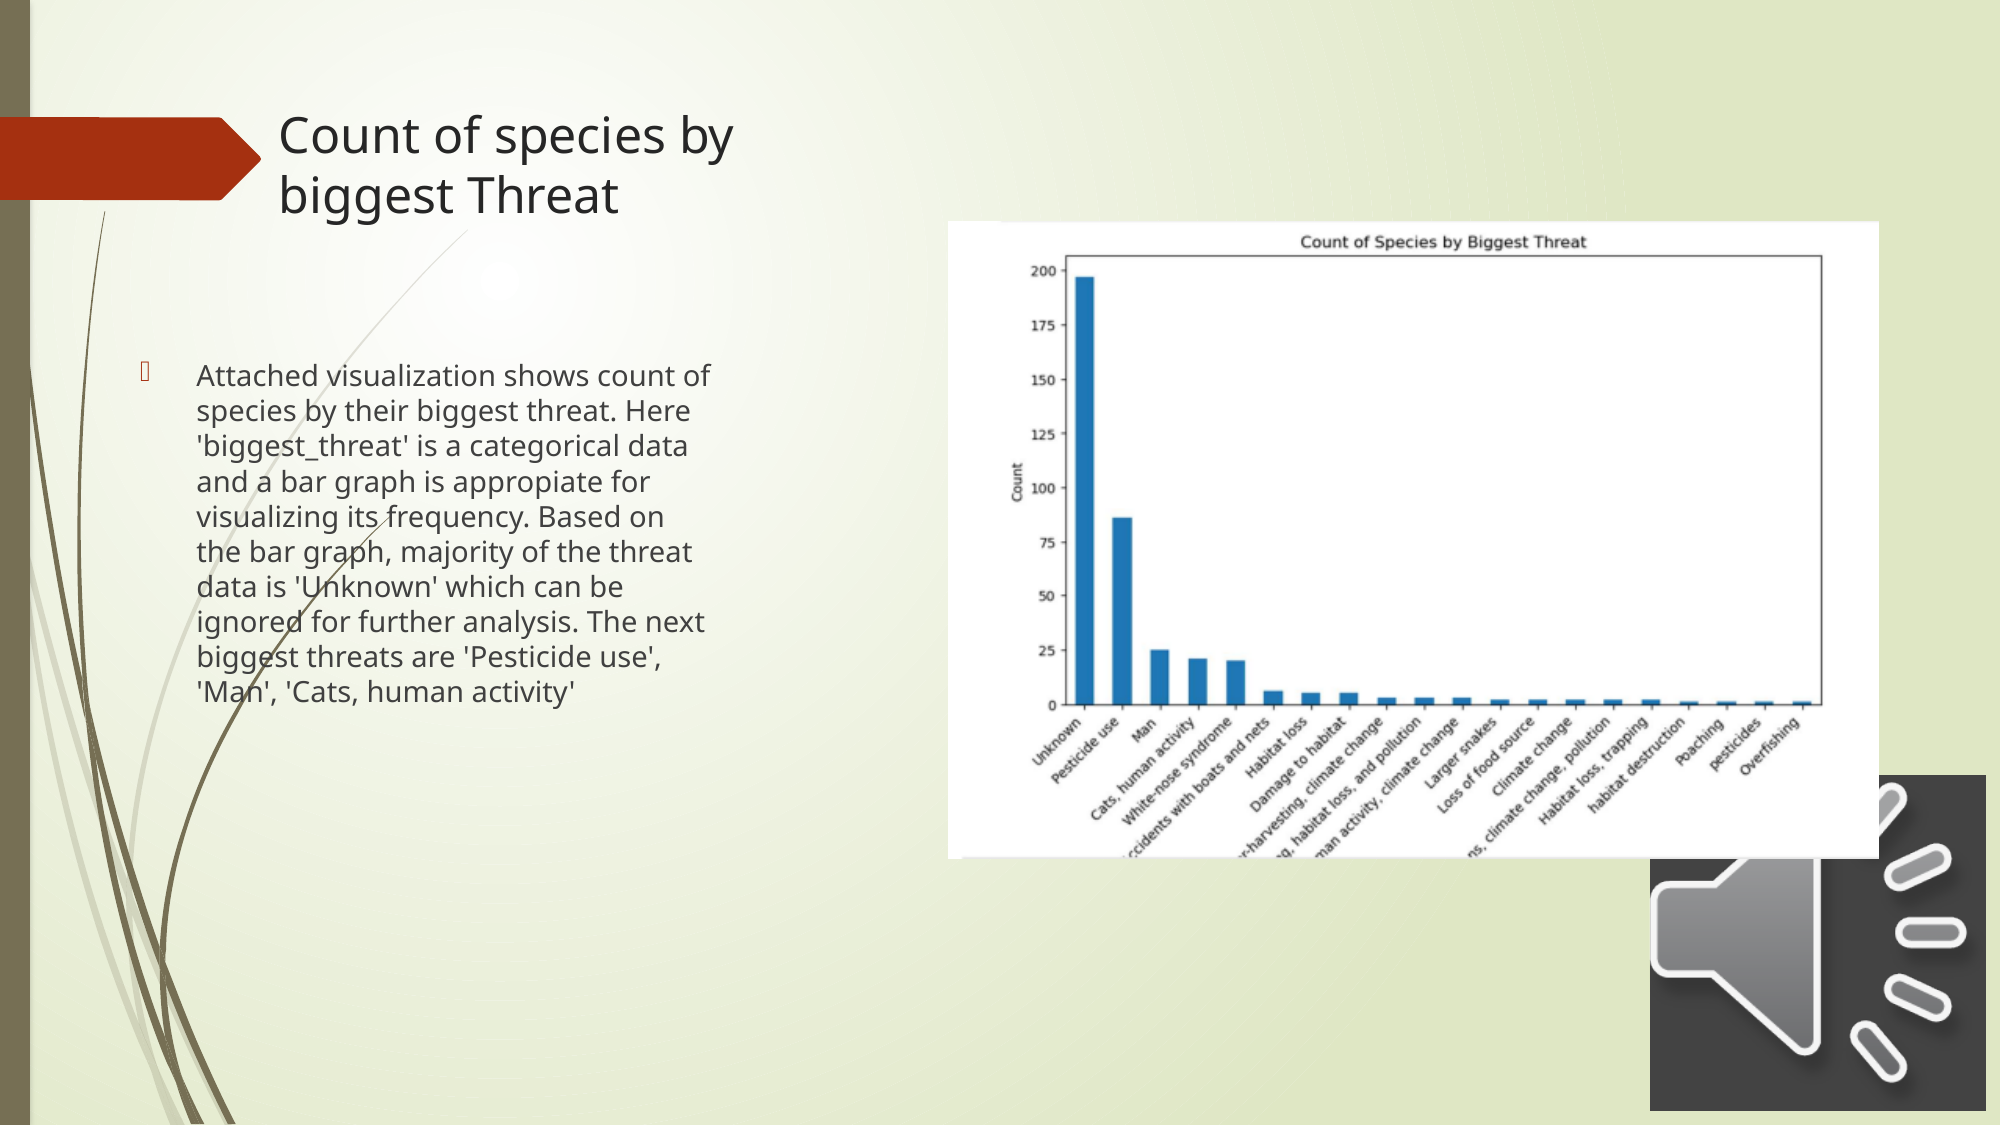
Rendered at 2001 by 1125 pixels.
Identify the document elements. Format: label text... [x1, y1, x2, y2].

picture [948, 220, 1987, 1112]
title Count of species by biggest Threat [263, 95, 863, 303]
list Attached visualization shows count of species by their biggest threat. Here 'biggest_threat' is a categorical data and a bar graph is appropiate for visualizing its frequency. Based on the bar graph, majority of the threat data is 'Unknown' which can be ignored for further analysis. The next biggest threats are 'Pesticide use', 'Man', 'Cats, human activity' [106, 350, 733, 963]
